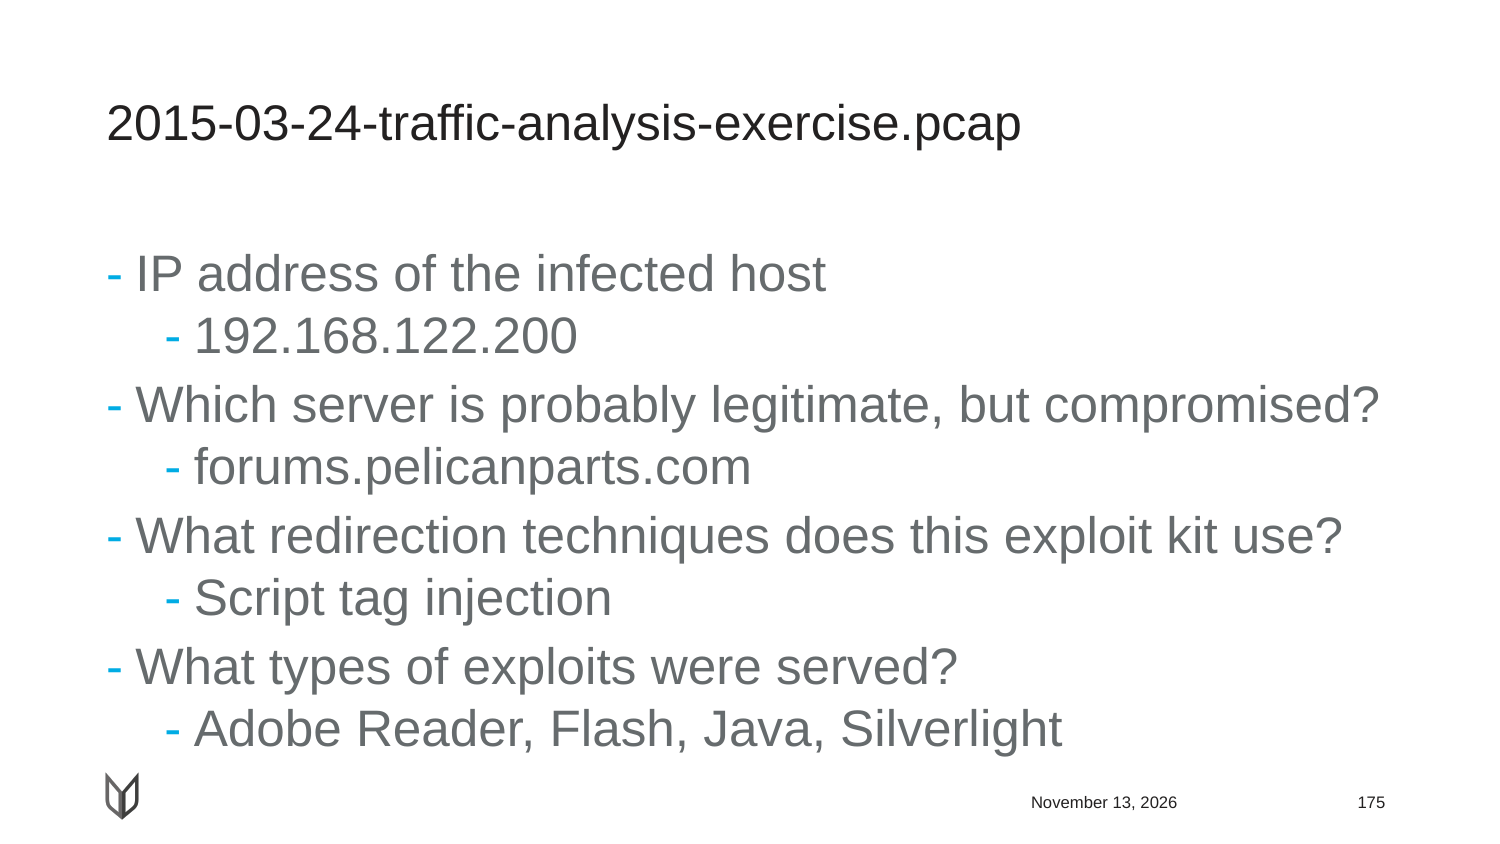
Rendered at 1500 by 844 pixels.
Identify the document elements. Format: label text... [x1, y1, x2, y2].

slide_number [1016, 784, 1324, 815]
title 2015-03-24-traffic-analysis-exercise.pcap [106, 96, 1400, 220]
list IP address of the infected host 192.168.122.200 Which server is probably legitimate, but compromised? forums.pelicanparts.com What redirection techniques does this exploit kit use? Script tag injection What types of exploits were served? Adobe Reader, Flash, Java, Silverlight [106, 246, 1400, 768]
picture [105, 772, 139, 820]
slide_number 175 [1324, 784, 1400, 815]
